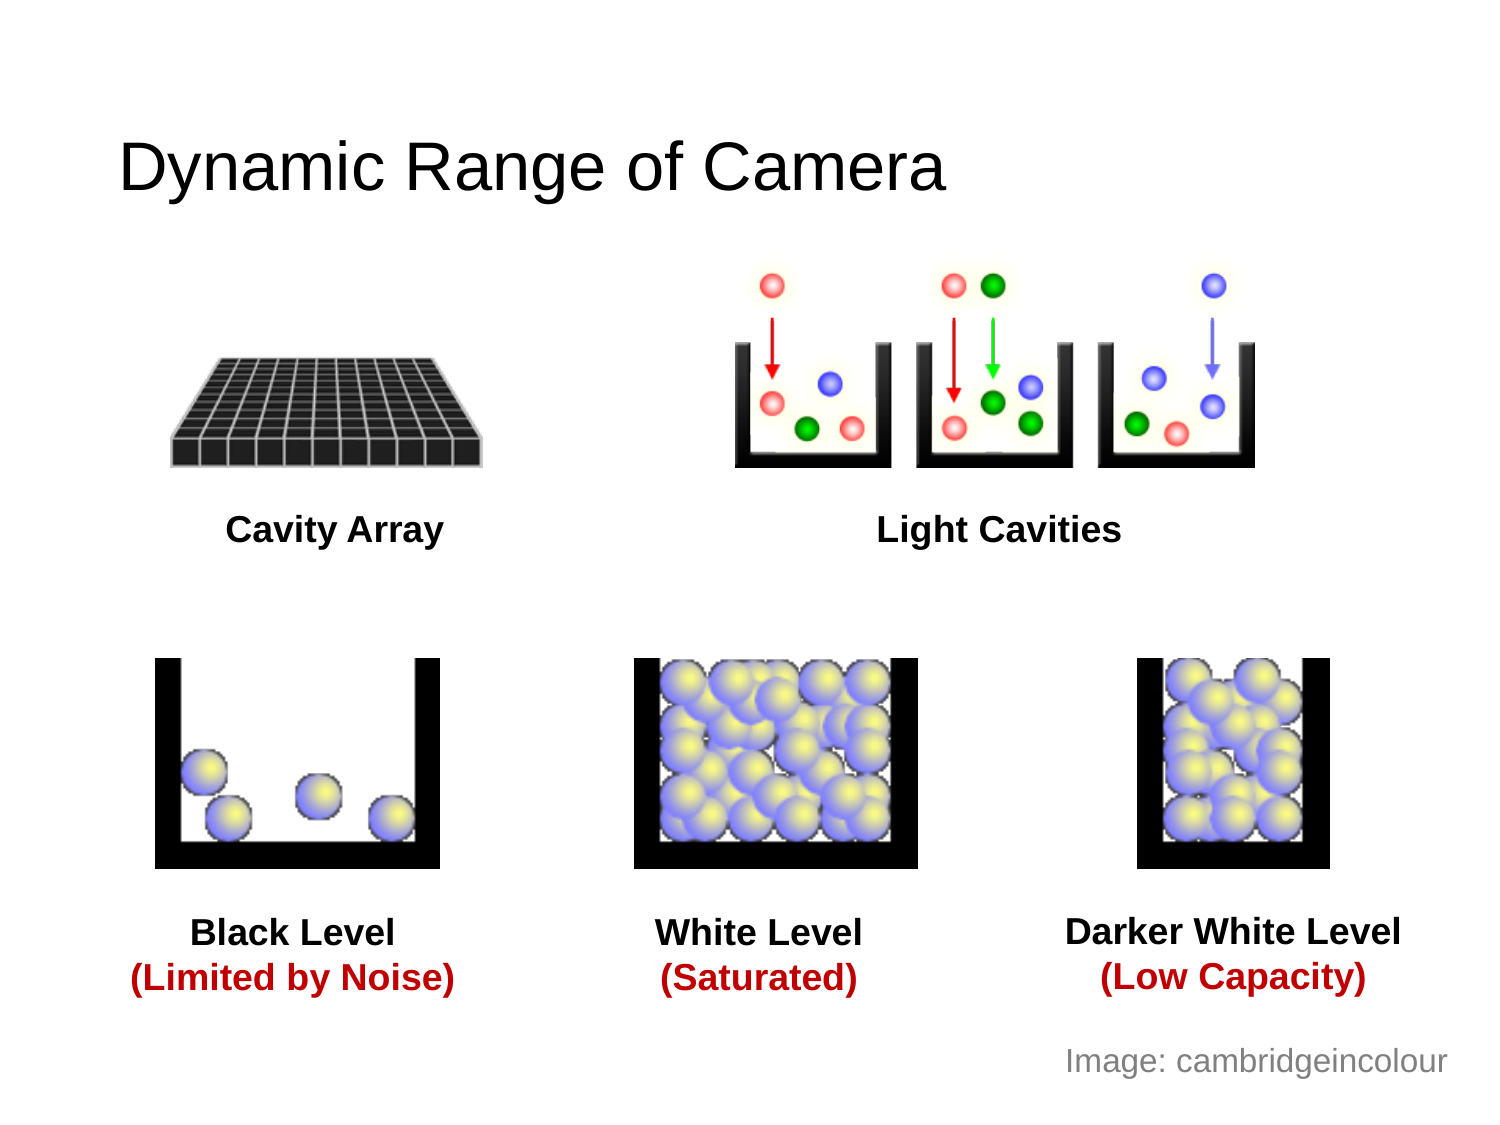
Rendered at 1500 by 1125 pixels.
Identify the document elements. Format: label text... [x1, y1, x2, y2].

text_box White Level (Saturated) [522, 900, 996, 1006]
text_box Darker White Level (Low Capacity) [976, 899, 1491, 1005]
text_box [169, 252, 483, 559]
picture [1137, 658, 1330, 869]
text_box Image: cambridgeincolour [1050, 1031, 1464, 1086]
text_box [735, 252, 1255, 559]
picture [155, 658, 440, 869]
picture [634, 658, 918, 869]
title Dynamic Range of Camera [103, 59, 1397, 278]
text_box Black Level (Limited by Noise) [103, 900, 483, 1006]
